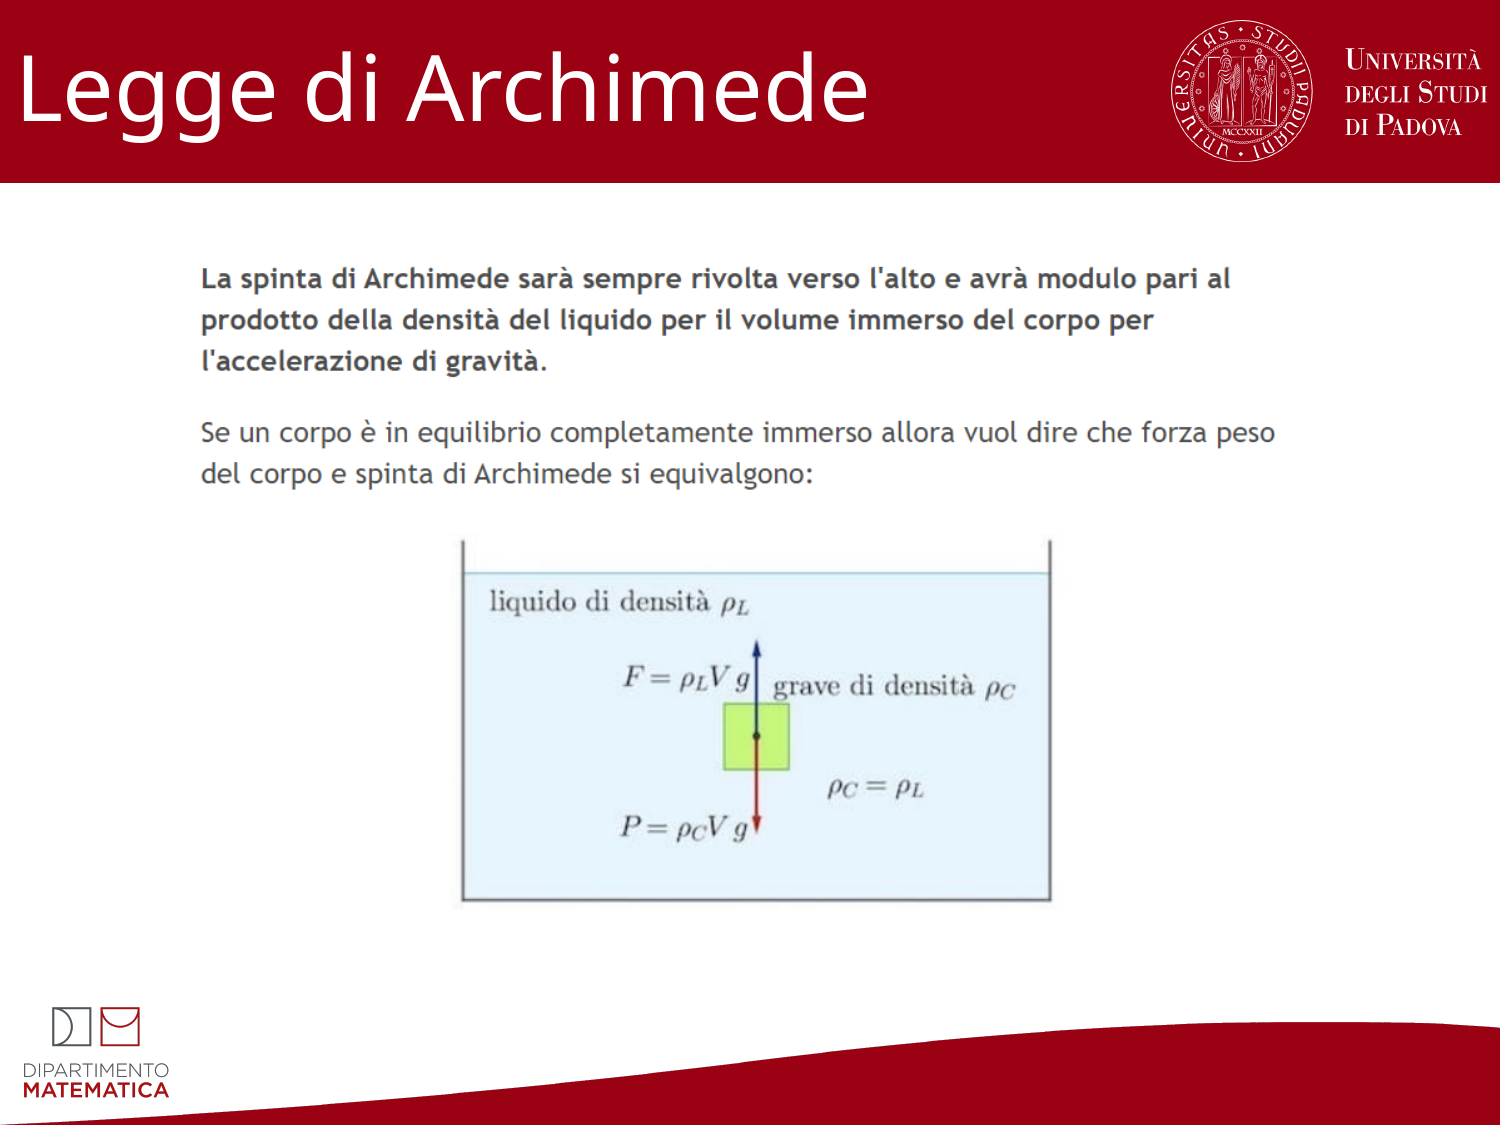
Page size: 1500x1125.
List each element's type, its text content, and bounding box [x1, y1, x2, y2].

title Legge di Archimede [0, 0, 1159, 183]
picture [0, 1007, 1500, 1125]
picture [1171, 20, 1487, 162]
picture [178, 247, 1322, 939]
